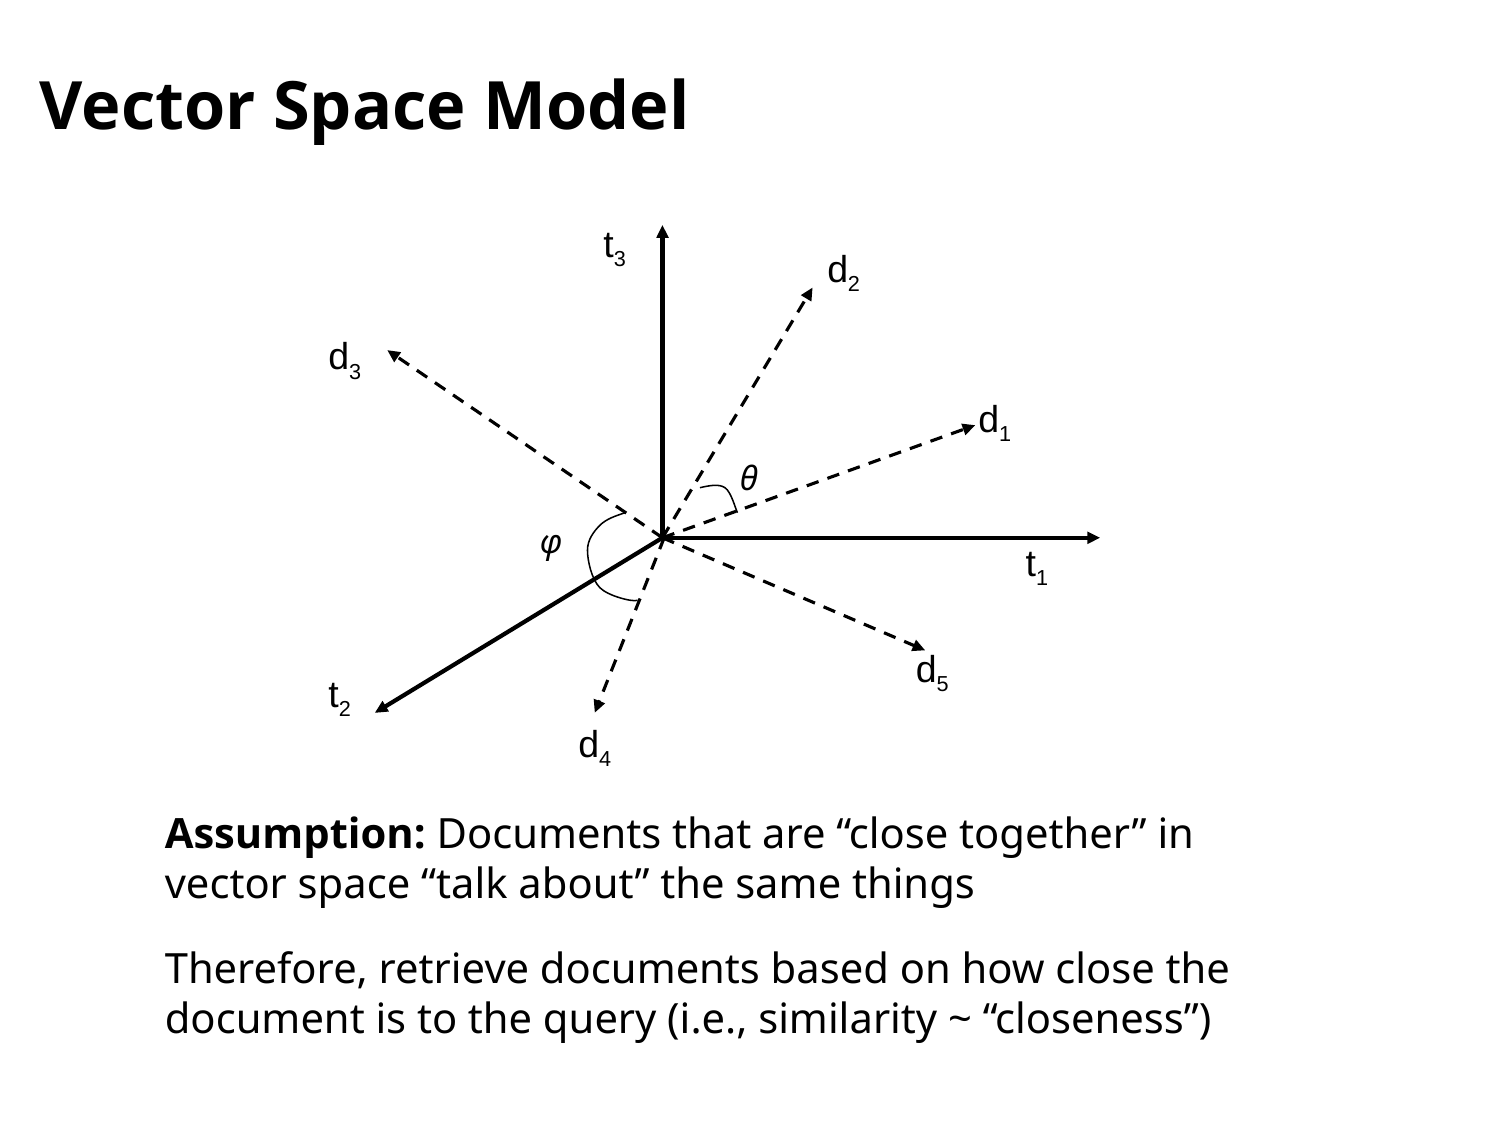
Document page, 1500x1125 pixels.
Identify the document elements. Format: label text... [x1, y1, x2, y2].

text_box d3 [313, 324, 377, 391]
text_box t2 [313, 662, 366, 729]
text_box t1 [1010, 531, 1064, 537]
text_box Assumption: Documents that are “close together” in vector space “talk about” the same things [149, 799, 1275, 915]
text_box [669, 537, 926, 651]
text_box d1 [963, 387, 1027, 454]
text_box t3 [588, 212, 641, 279]
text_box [594, 542, 665, 713]
text_box d5 [901, 637, 964, 704]
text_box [387, 349, 663, 538]
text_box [374, 537, 589, 713]
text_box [816, 424, 976, 538]
text_box d2 [812, 237, 890, 304]
text_box d4 [563, 721, 627, 779]
title Vector Space Model [24, 18, 1451, 188]
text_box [662, 287, 813, 538]
text_box Therefore, retrieve documents based on how close the document is to the query (i.e., similarity ~ “closeness”) [149, 934, 1275, 1050]
text_box t1 [1010, 547, 1064, 598]
